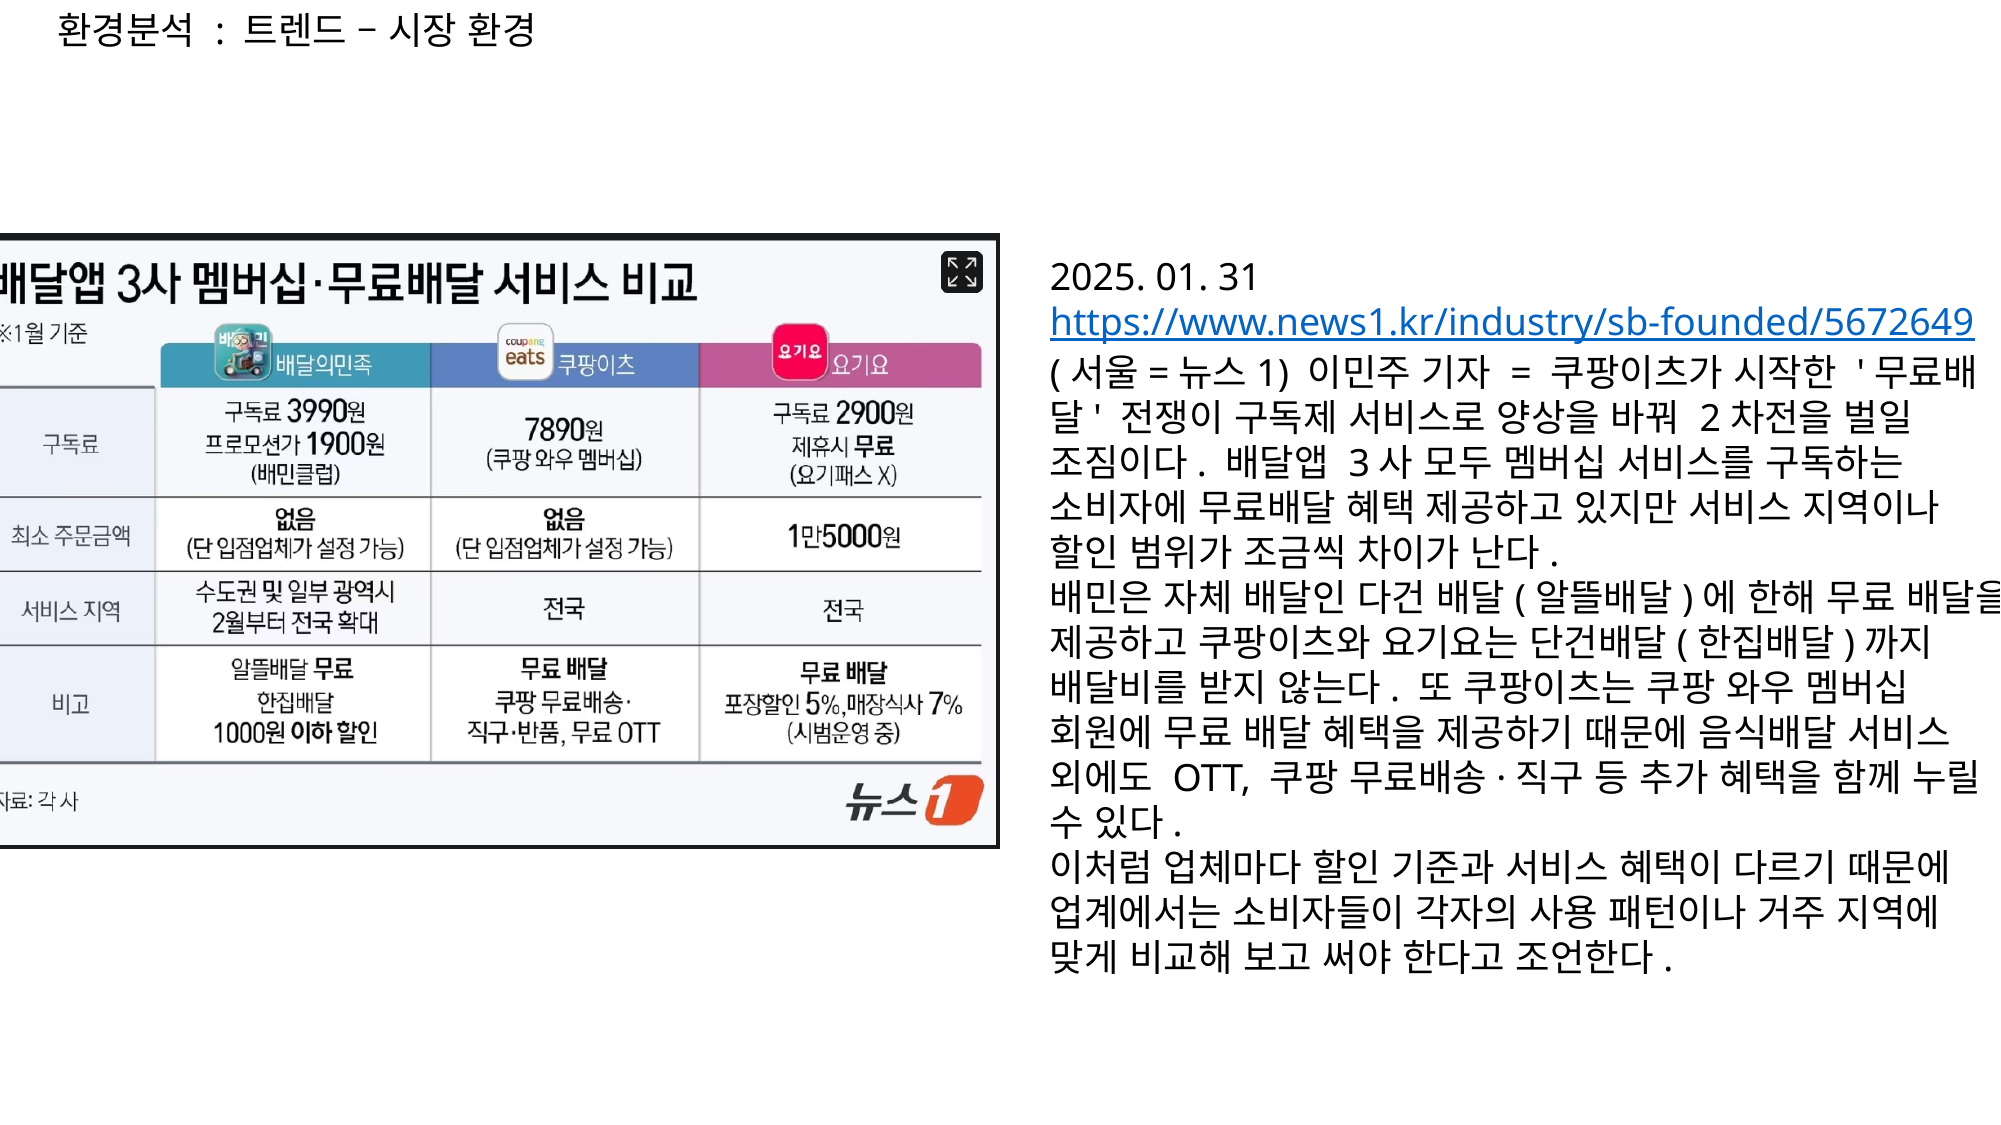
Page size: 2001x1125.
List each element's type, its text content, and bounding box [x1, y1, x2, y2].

text_box 환경분석 : 트렌드 – 시장 환경 [42, 0, 552, 60]
text_box 2025. 01. 31 https://www.news1.kr/industry/sb-founded/5672649 (서울=뉴스1) 이민주 기자 = 쿠팡이츠가 시작한 '무료배달' 전쟁이 구독제 서비스로 양상을 바꿔 2차전을 벌일 조짐이다. 배달앱 3사 모두 멤버십 서비스를 구독하는 소비자에 무료배달 혜택 제공하고 있지만 서비스 지역이나 할인 범위가 조금씩 차이가 난다. 배민은 자체 배달인 다건 배달(알뜰배달)에 한해 무료 배달을 제공하고 쿠팡이츠와 요기요는 단건배달(한집배달)까지 배달비를 받지 않는다. 또 쿠팡이츠는 쿠팡 와우 멤버십 회원에 무료 배달 혜택을 제공하기 때문에 음식배달 서비스 외에도 OTT, 쿠팡 무료배송·직구 등 추가 혜택을 함께 누릴 수 있다. 이처럼 업체마다 할인 기준과 서비스 혜택이 다르기 때문에 업계에서는 소비자들이 각자의 사용 패턴이나 거주 지역에 맞게 비교해 보고 써야 한다고 조언한다. [1035, 245, 2000, 1032]
picture [0, 233, 1000, 849]
